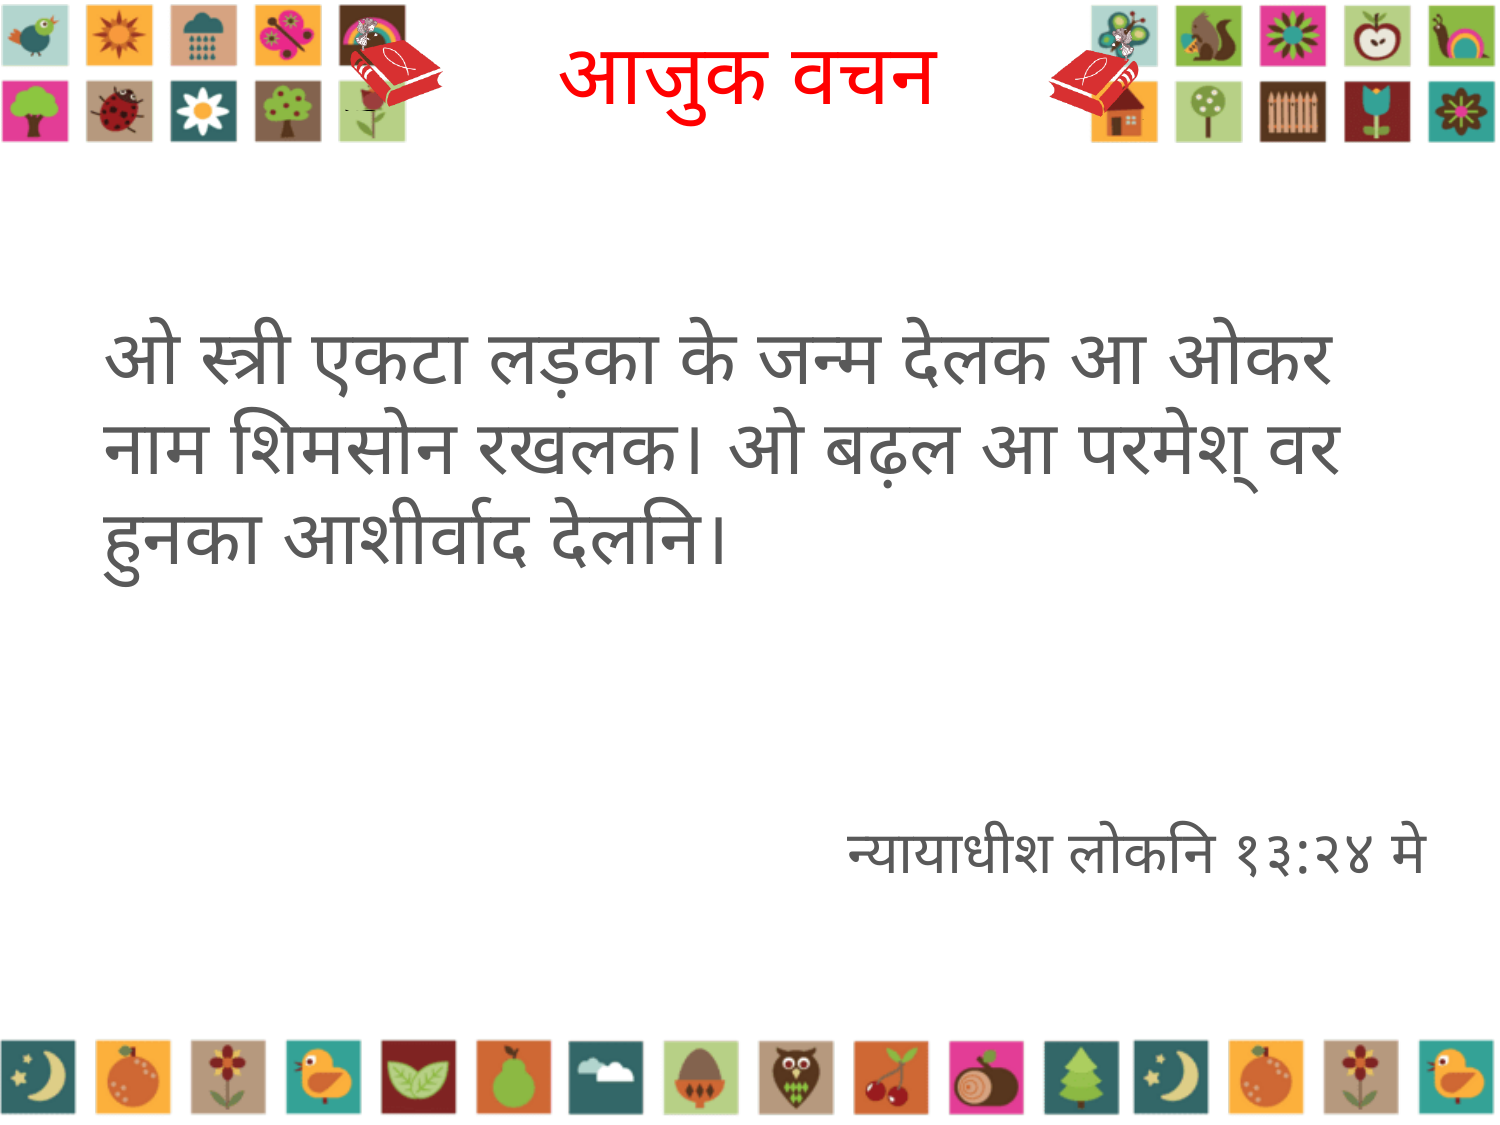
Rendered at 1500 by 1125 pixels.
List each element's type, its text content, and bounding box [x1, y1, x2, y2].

picture [0, 3, 475, 150]
text_box न्यायाधीश लोकनि १३:२४ मे [808, 807, 1441, 893]
picture [1016, 3, 1500, 150]
text_box ओ स्त्री एकटा लड़का के जन्म देलक आ ओकर नाम शिमसोन रखलक। ओ बढ़ल आ परमेश् वर हुनका आशीर्वाद देलनि। [88, 302, 1436, 588]
text_box आजुक वचन [425, 13, 1077, 129]
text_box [0, 1028, 1500, 1118]
